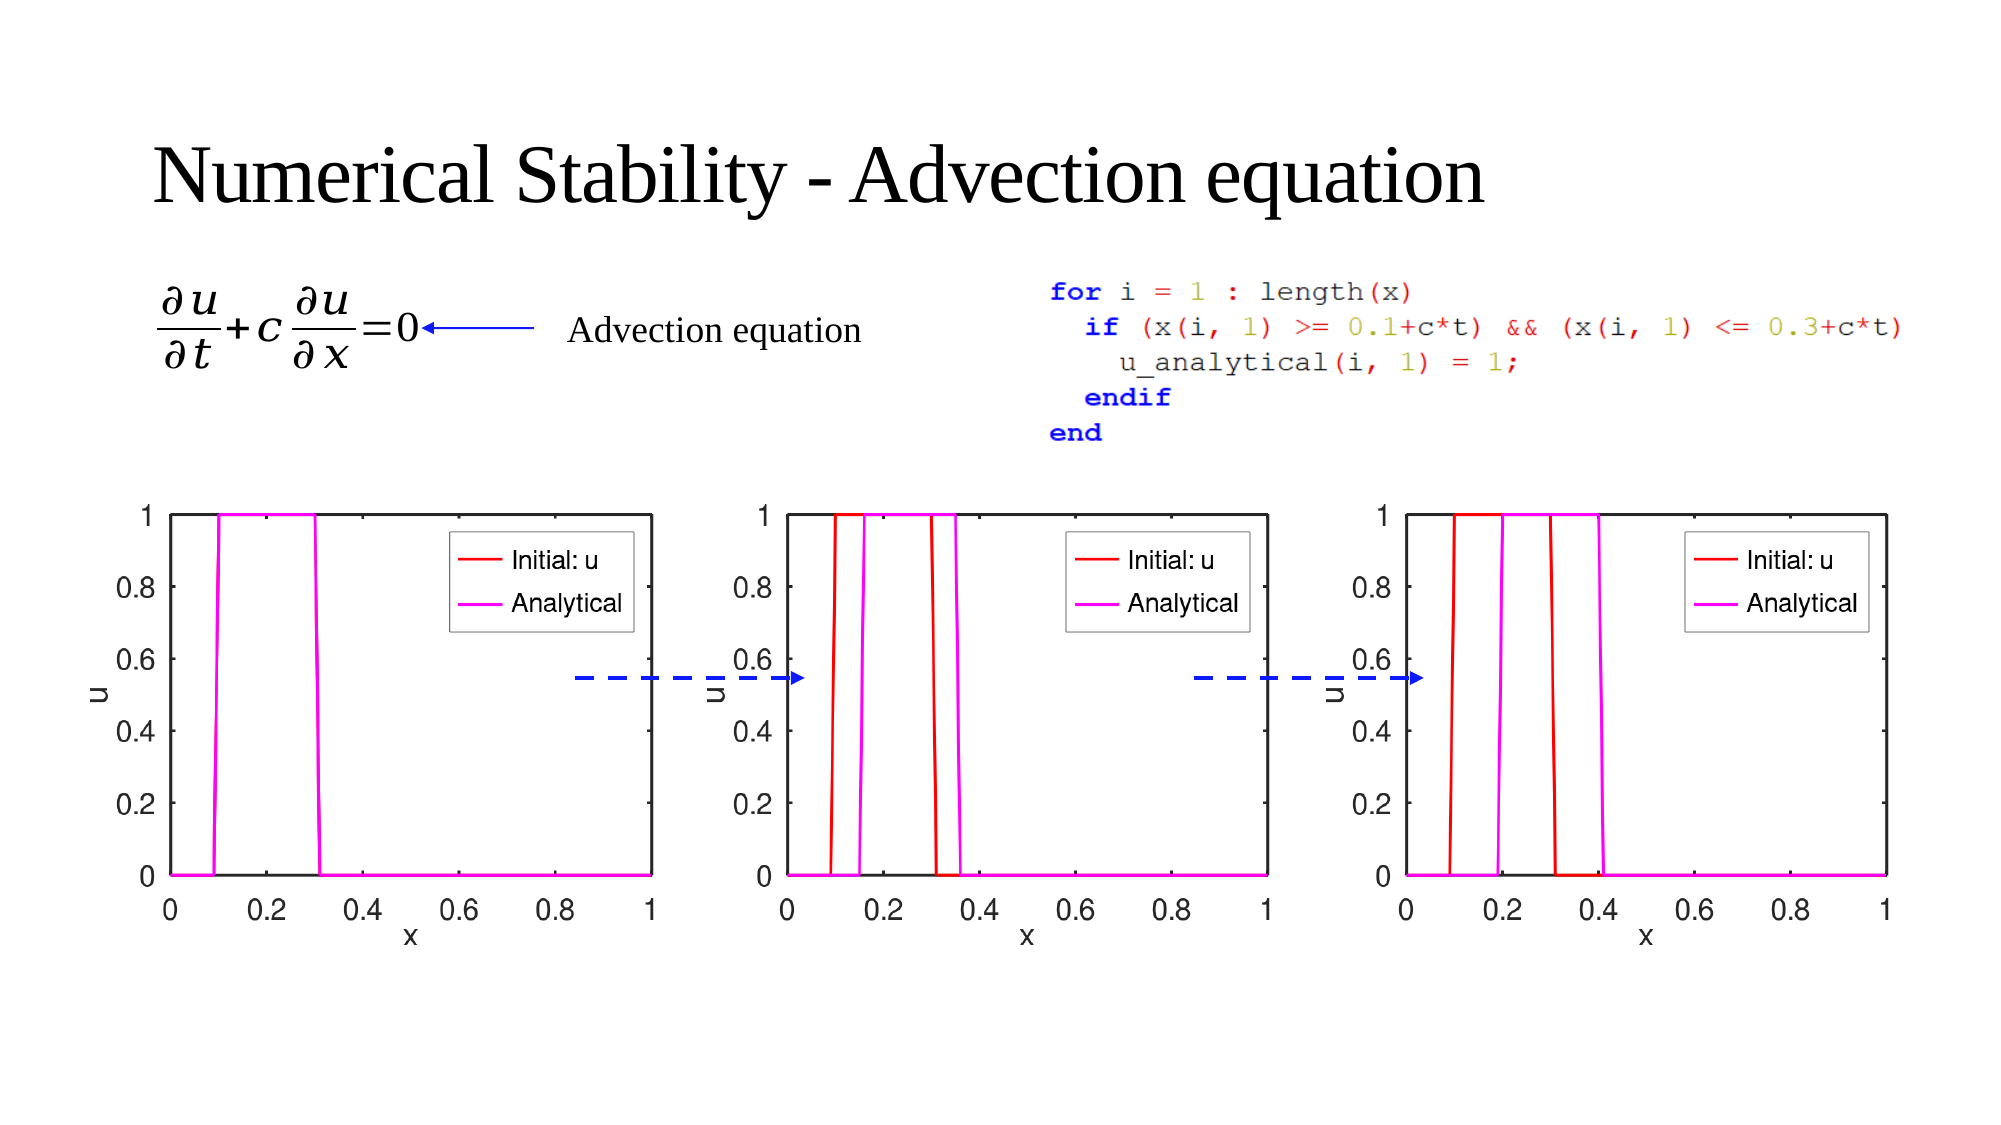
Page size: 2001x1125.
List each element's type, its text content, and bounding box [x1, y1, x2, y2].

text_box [574, 479, 1192, 945]
picture [1042, 276, 1922, 461]
text_box Numerical Stability - Advection equation [137, 59, 1902, 228]
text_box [1193, 479, 1945, 945]
picture [89, 479, 574, 945]
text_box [421, 296, 882, 359]
